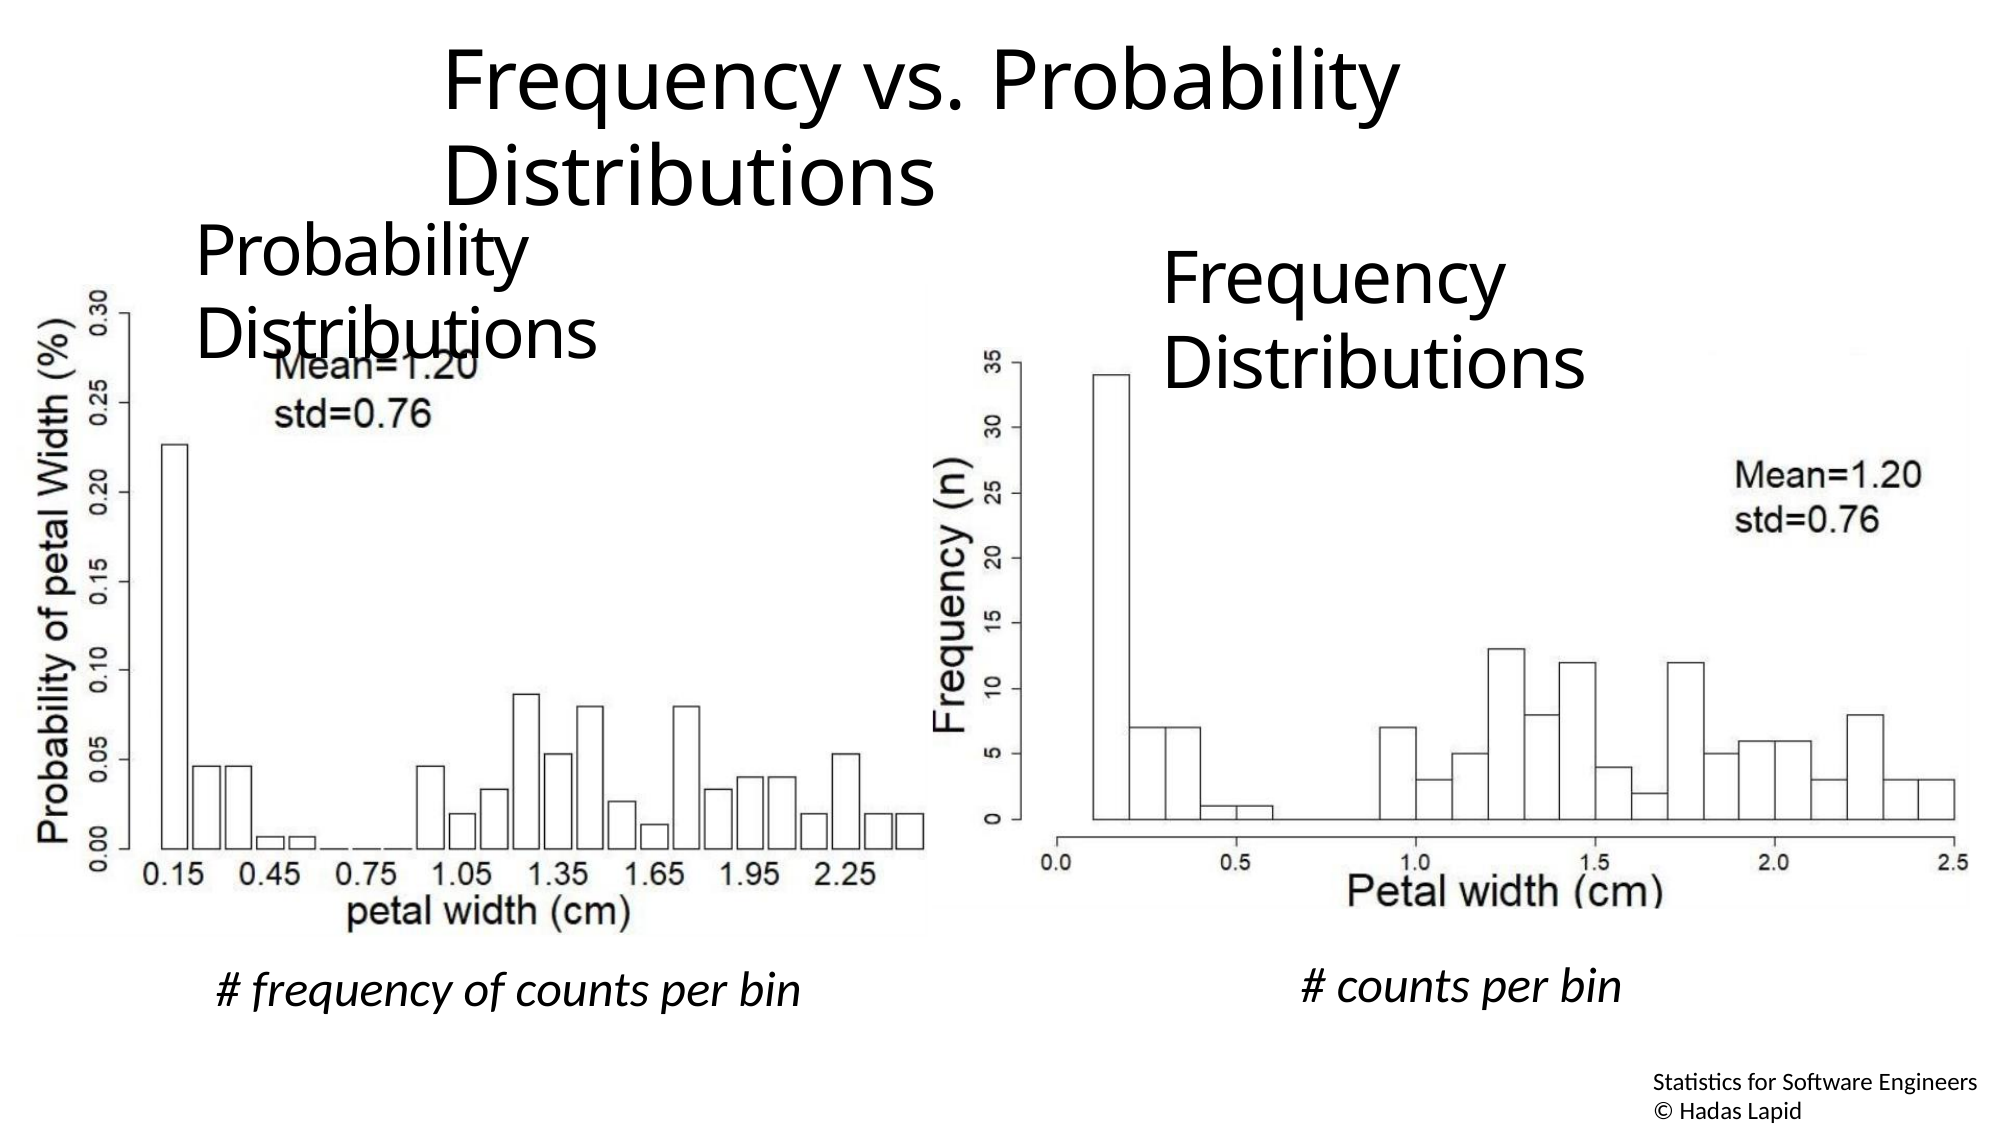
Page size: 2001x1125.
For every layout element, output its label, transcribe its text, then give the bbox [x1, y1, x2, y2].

text_box Frequency vs. Probability Distributions [441, 29, 1836, 223]
text_box # counts per bin [1300, 951, 1649, 1013]
text_box [16, 284, 928, 937]
text_box Statistics for Software Engineers © Hadas Lapid [1653, 1064, 2000, 1125]
text_box [932, 347, 1970, 909]
text_box Frequency Distributions [1161, 233, 1920, 404]
text_box Probability Distributions [194, 206, 930, 373]
text_box # frequency of counts per bin [215, 955, 827, 1017]
